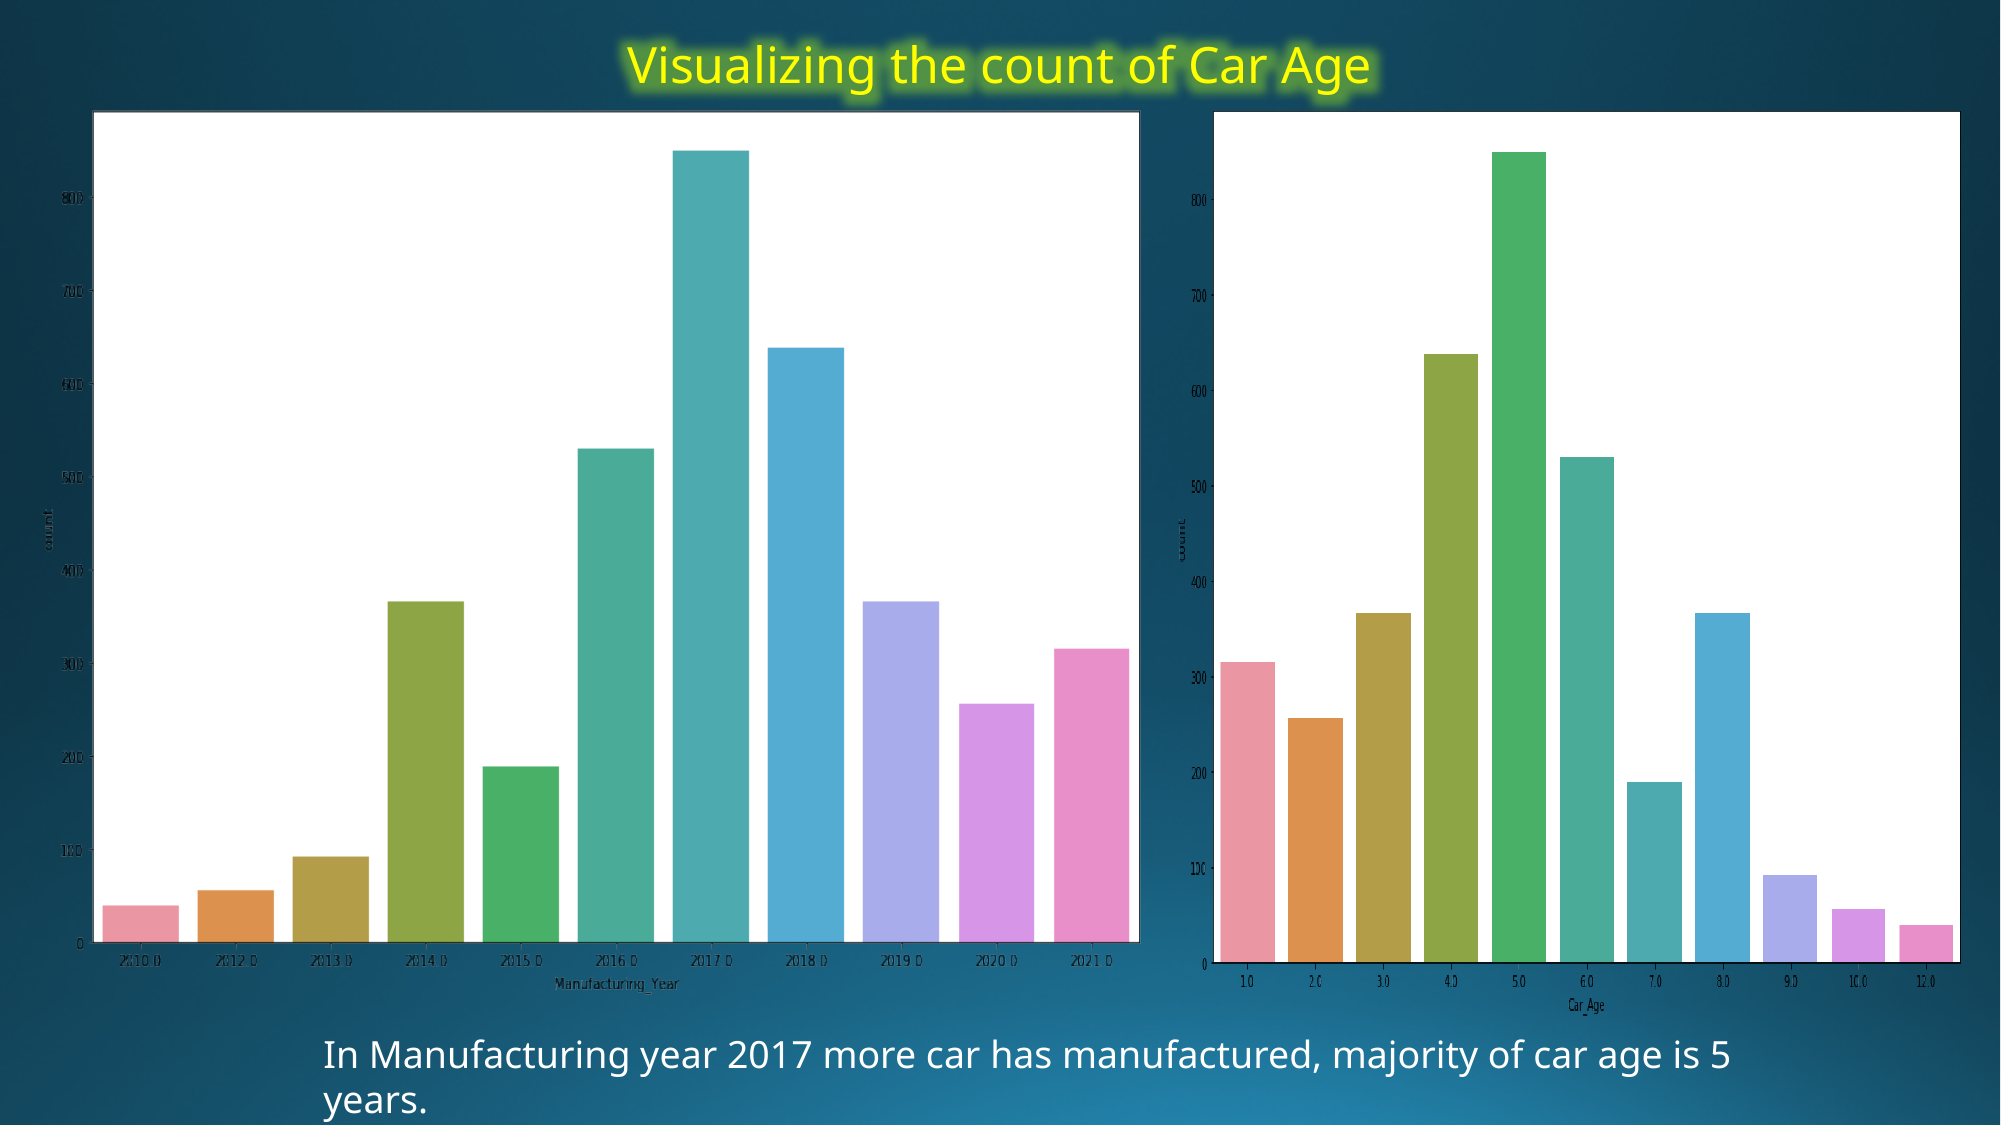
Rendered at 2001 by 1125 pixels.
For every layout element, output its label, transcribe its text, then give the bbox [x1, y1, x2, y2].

text_box Visualizing the count of Car Age [451, 26, 1549, 102]
picture [0, 0, 2001, 1125]
text_box In Manufacturing year 2017 more car has manufactured, majority of car age is 5 years. [308, 1023, 1772, 1125]
